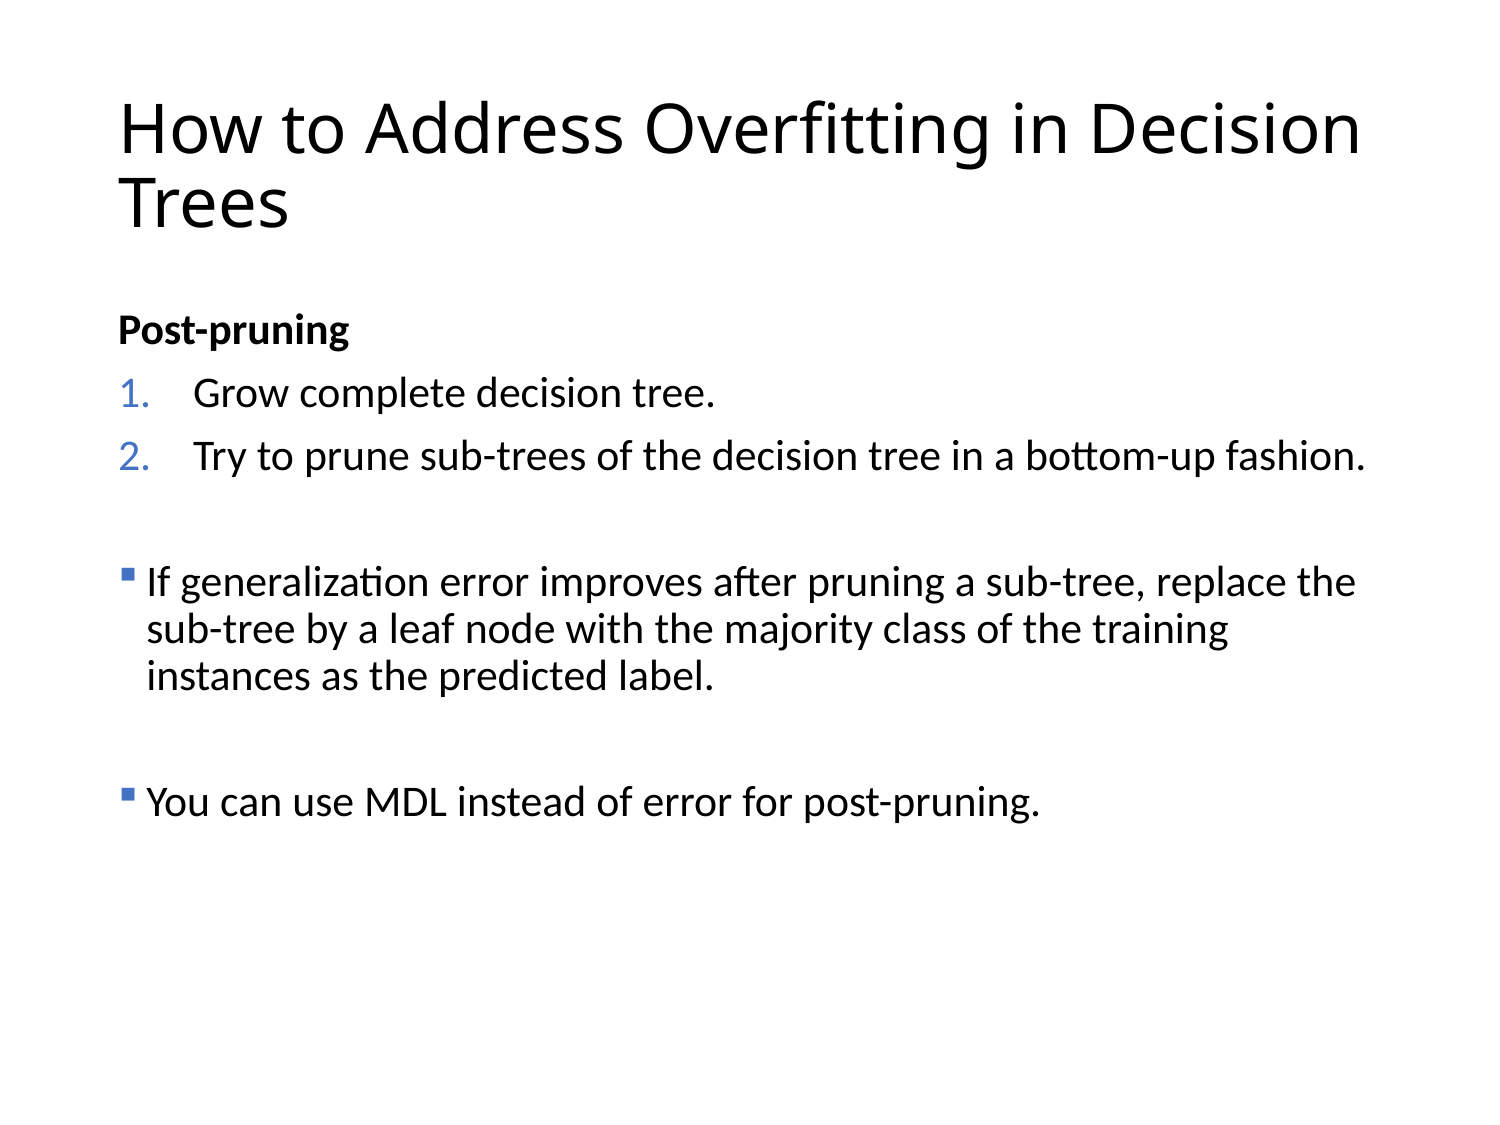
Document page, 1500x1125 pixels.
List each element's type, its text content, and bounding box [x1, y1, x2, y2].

title How to Address Overfitting in Decision Trees [103, 59, 1397, 278]
list Post-pruning Grow complete decision tree. Try to prune sub-trees of the decision tree in a bottom-up fashion. If generalization error improves after pruning a sub-tree, replace the sub-tree by a leaf node with the majority class of the training instances as the predicted label. You can use MDL instead of error for post-pruning. [103, 299, 1397, 1014]
